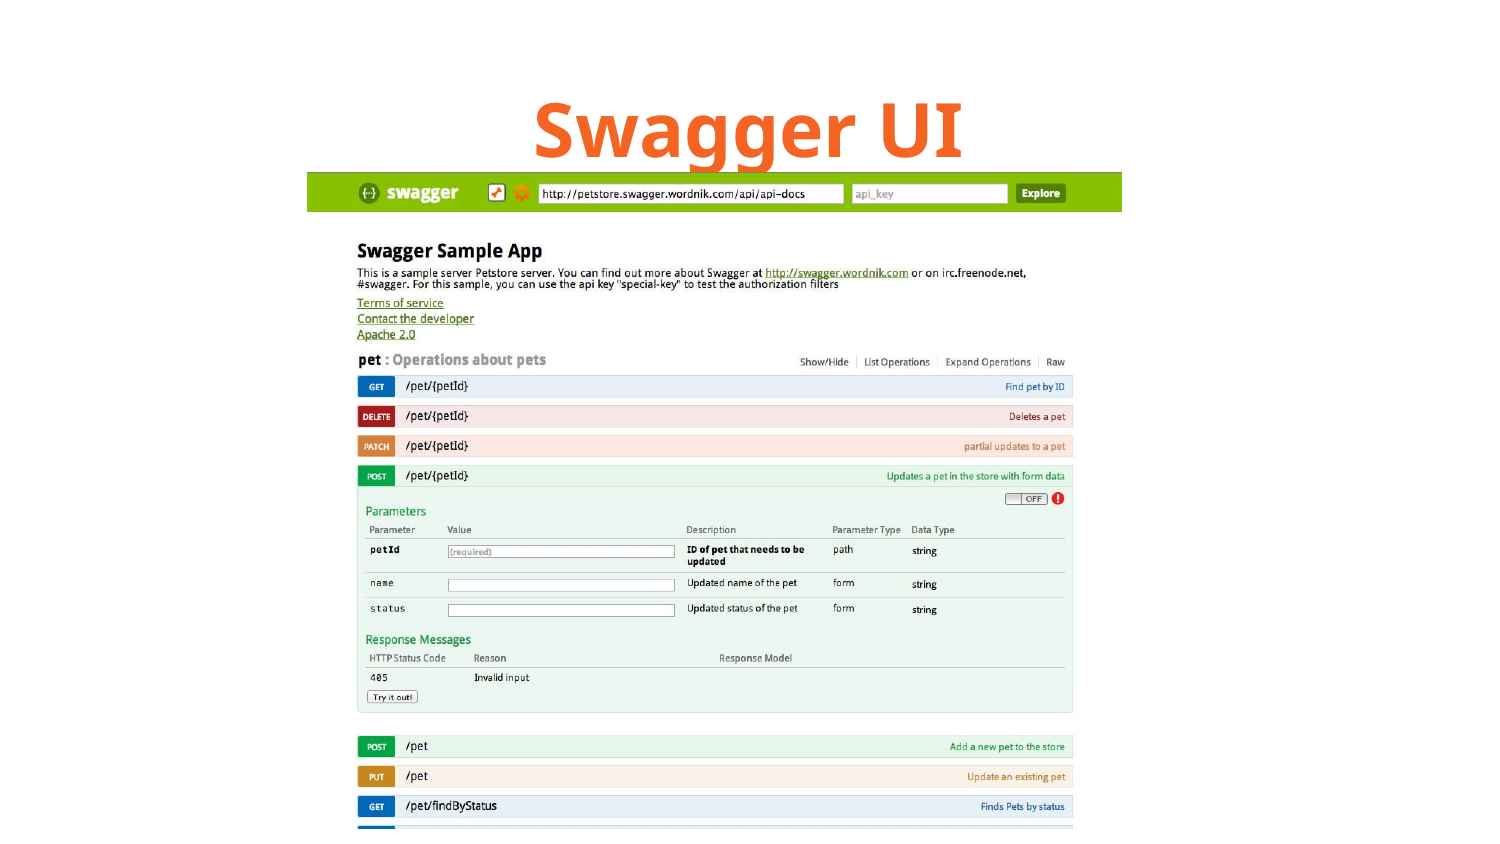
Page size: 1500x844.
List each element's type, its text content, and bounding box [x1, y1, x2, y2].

title Swagger UI [49, 67, 1448, 173]
picture [307, 172, 1123, 829]
